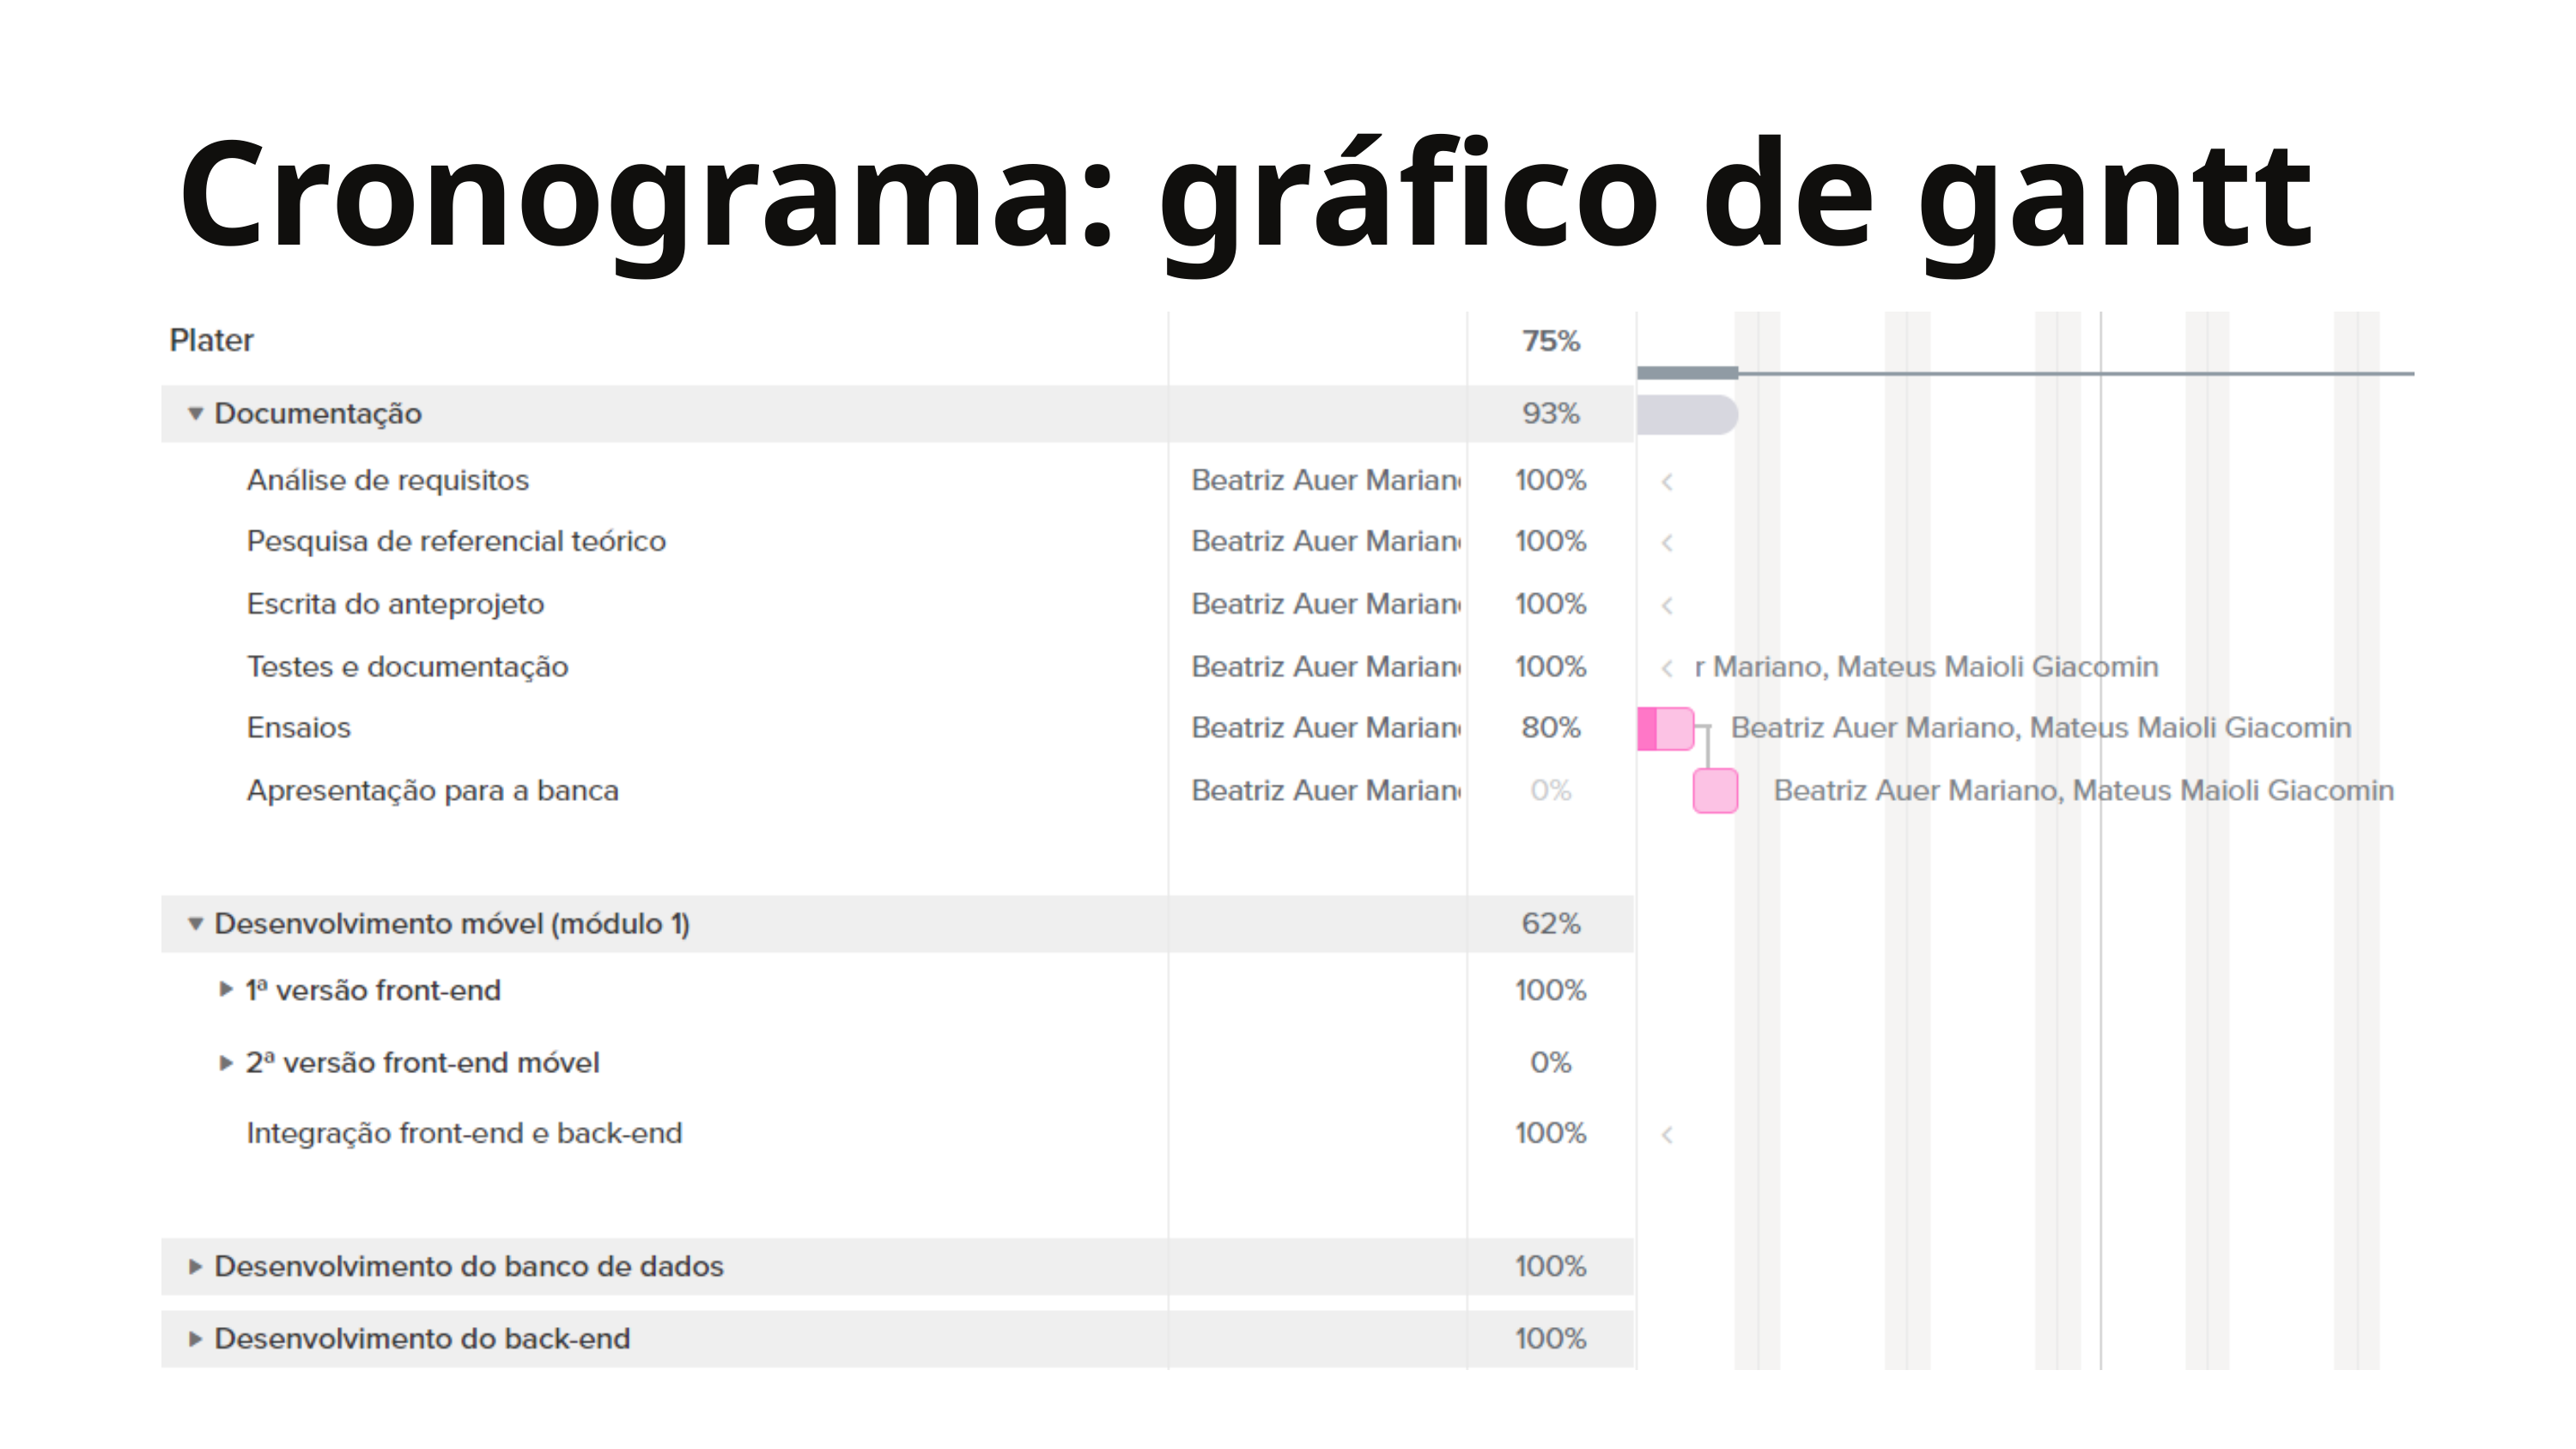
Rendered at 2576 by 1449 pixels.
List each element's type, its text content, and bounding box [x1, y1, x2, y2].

picture [161, 312, 2415, 1370]
text_box Cronograma: gráfico de gantt [59, 65, 2432, 274]
